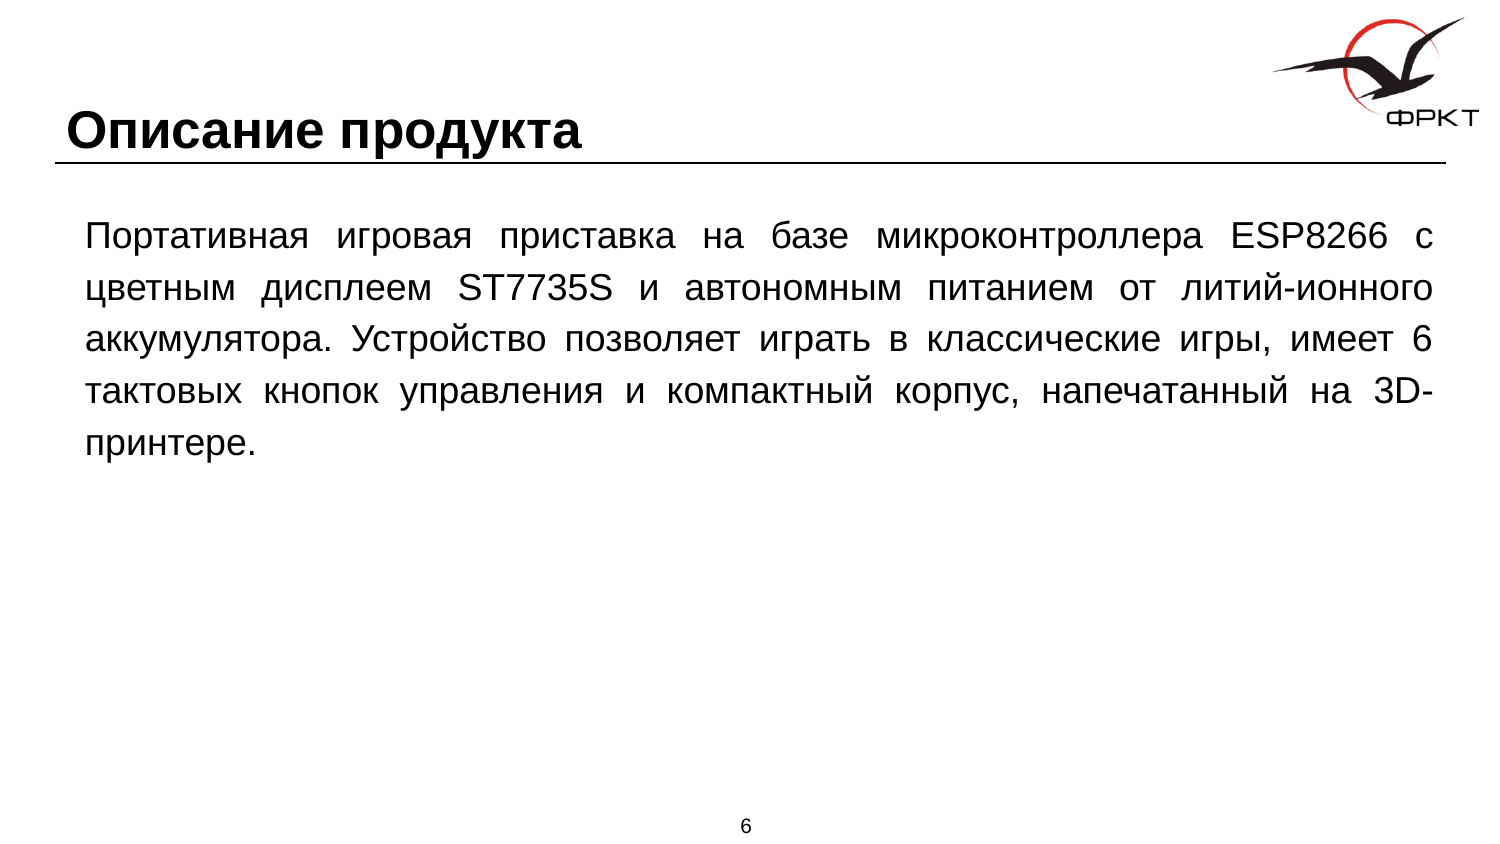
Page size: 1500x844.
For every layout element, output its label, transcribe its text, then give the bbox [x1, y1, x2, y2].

text_box 6 [725, 797, 776, 844]
title Описание продукта [51, 80, 1449, 175]
list Портативная игровая приставка на базе микроконтроллера ESP8266 с цветным дисплеем ST7735S и автономным питанием от литий-ионного аккумулятора. Устройство позволяет играть в классические игры, имеет 6 тактовых кнопок управления и компактный корпус, напечатанный на 3D-принтере. [51, 189, 1449, 750]
picture [1272, 17, 1479, 126]
